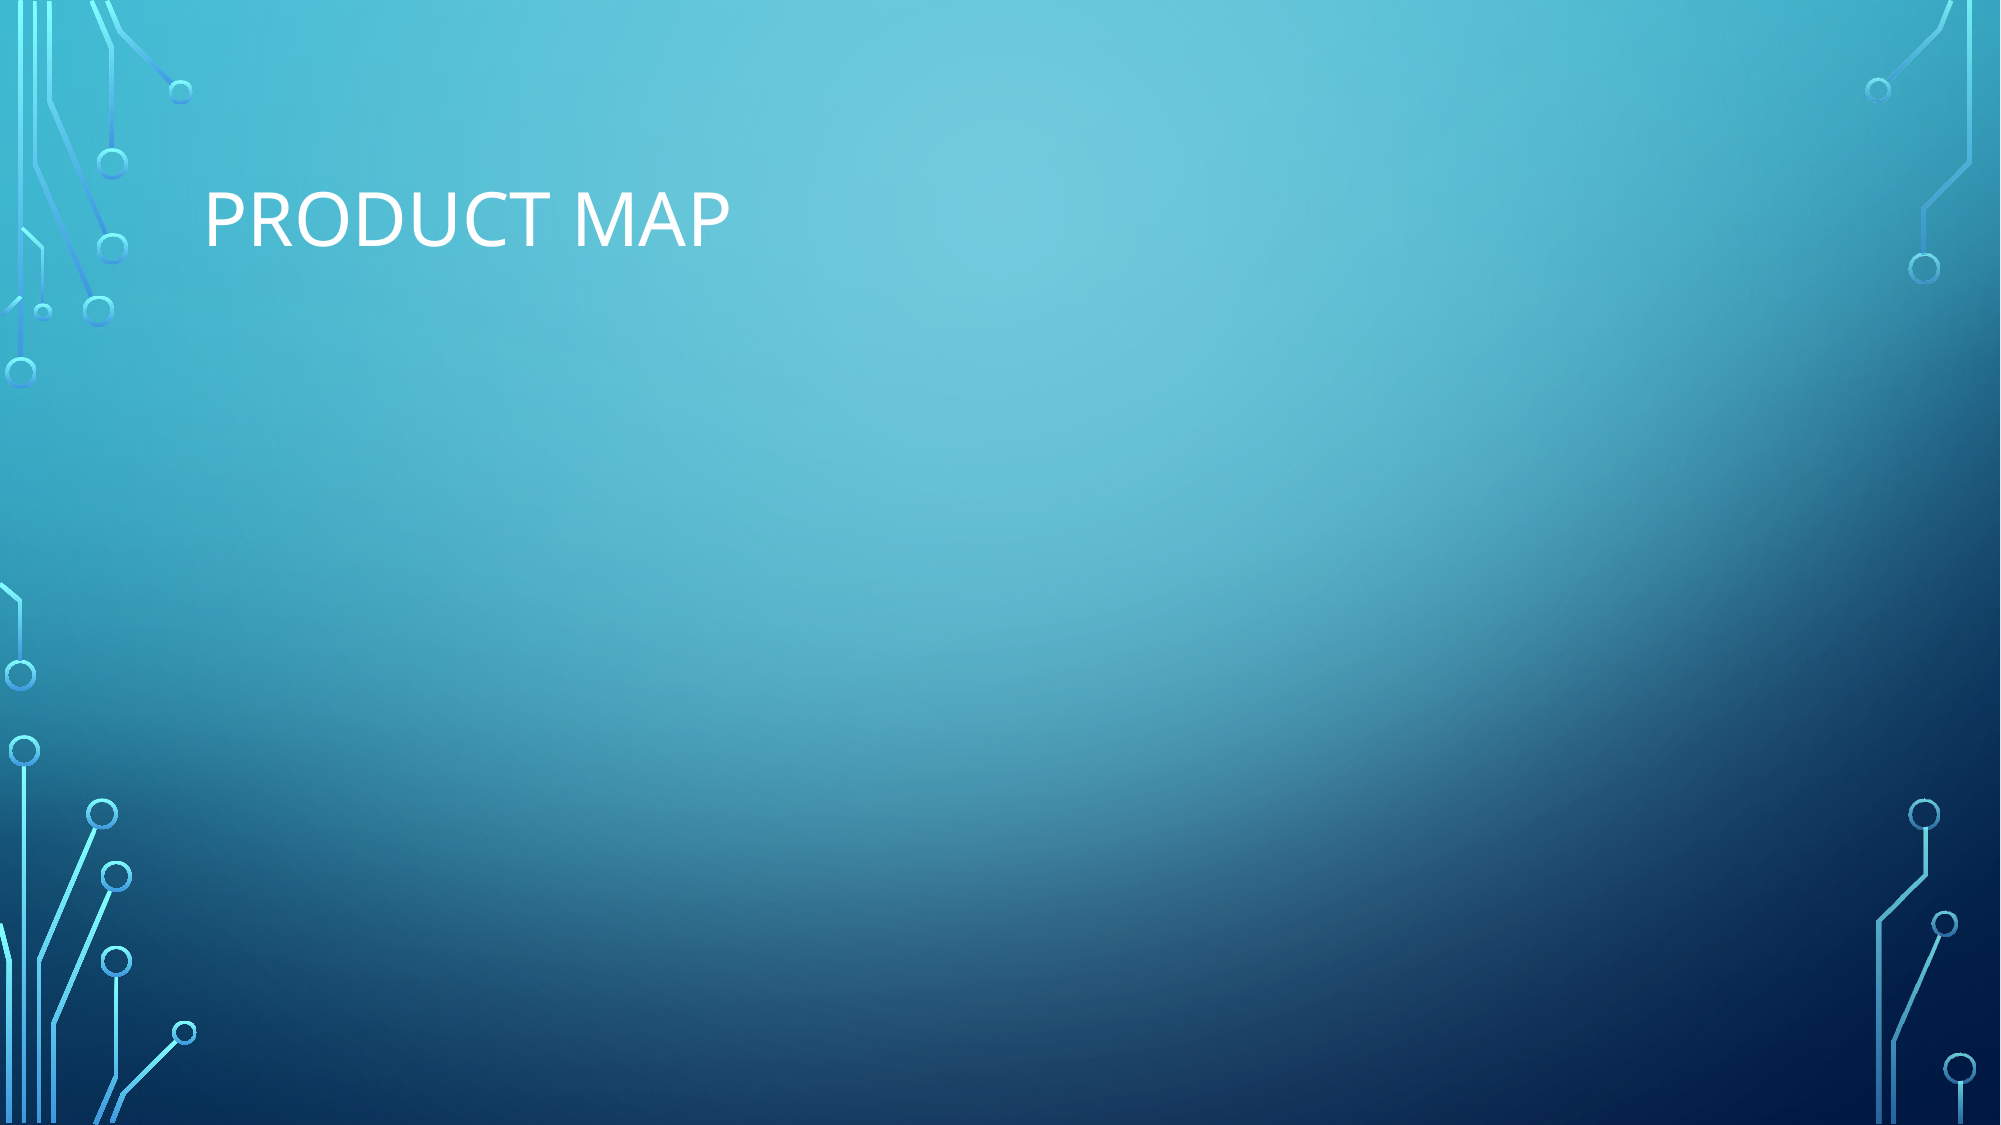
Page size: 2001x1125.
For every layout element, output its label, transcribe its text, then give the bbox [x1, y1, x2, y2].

title Product map [187, 101, 1813, 344]
